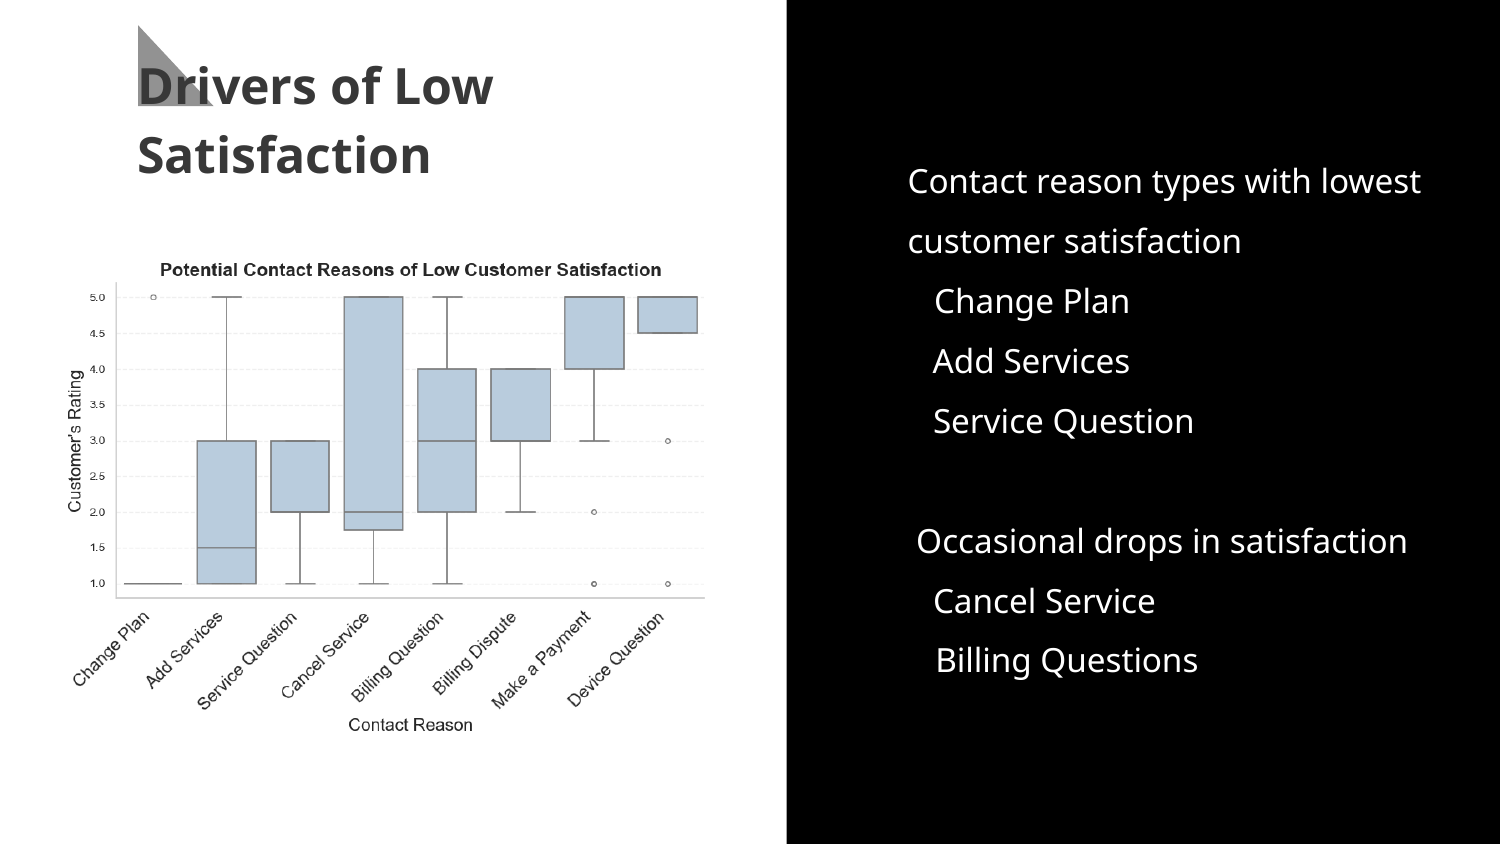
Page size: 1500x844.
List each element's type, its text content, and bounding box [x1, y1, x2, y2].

subtitle Contact reason types with lowest customer satisfaction ⚪ Change Plan ⚪ Add Services ⚪ Service Question Occasional drops in satisfaction ⚪ Cancel Service ⚪ Billing Questions [892, 125, 1457, 742]
picture [59, 253, 712, 742]
title Drivers of Low Satisfaction [122, 92, 807, 199]
